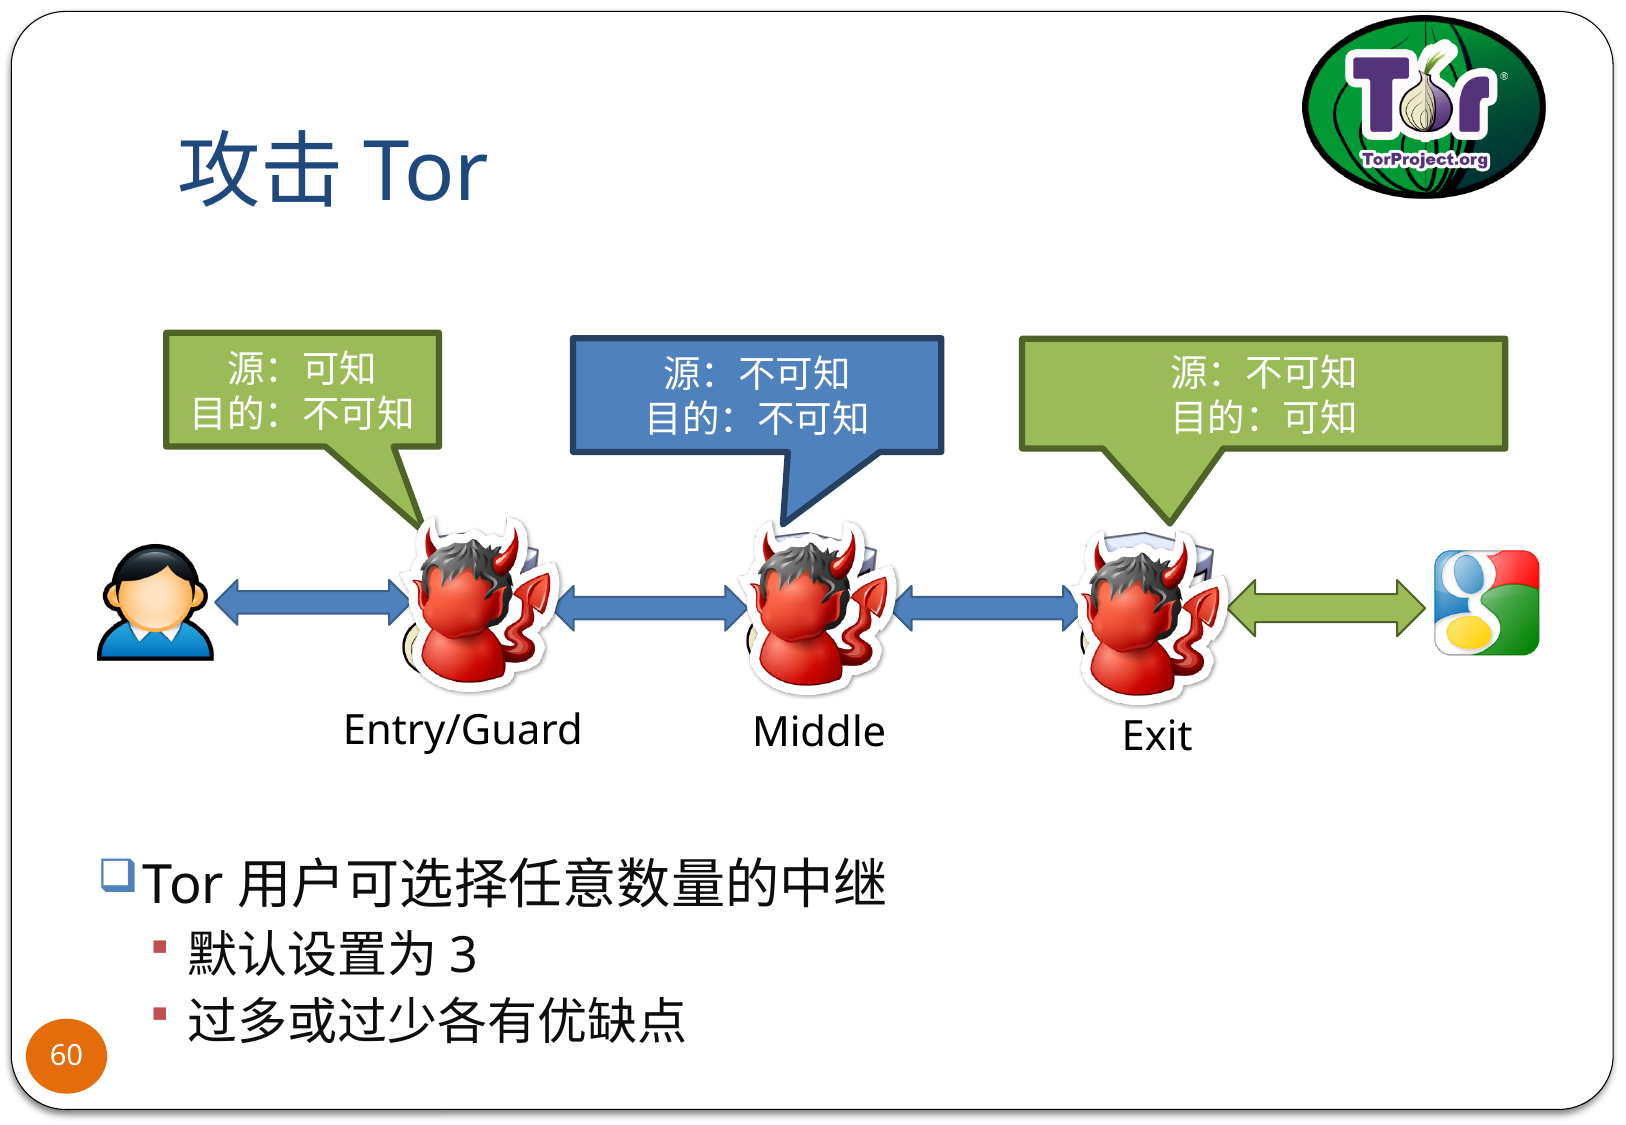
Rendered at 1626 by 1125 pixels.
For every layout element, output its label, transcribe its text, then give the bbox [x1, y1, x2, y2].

text_box [580, 595, 721, 621]
picture [389, 513, 574, 698]
picture [1302, 15, 1547, 199]
text_box [916, 595, 1052, 621]
picture [727, 517, 912, 702]
title 攻击Tor [162, 45, 1544, 233]
text_box Entry/Guard [302, 695, 623, 761]
text_box [219, 579, 383, 626]
text_box [1249, 579, 1419, 638]
picture [1058, 527, 1243, 712]
text_box Middle [737, 710, 902, 763]
text_box 源：可知 目的：不可知 [166, 332, 439, 511]
text_box 源：不可知 目的：可知 [1022, 338, 1506, 524]
text_box 源：不可知 目的：不可知 [573, 338, 942, 515]
text_box Exit [1106, 722, 1208, 766]
slide_number 60 [25, 1018, 83, 1094]
picture [95, 543, 214, 662]
picture [1424, 540, 1548, 664]
list Tor用户可选择任意数量的中继 默认设置为3 过多或过少各有优缺点 [83, 841, 1548, 1125]
